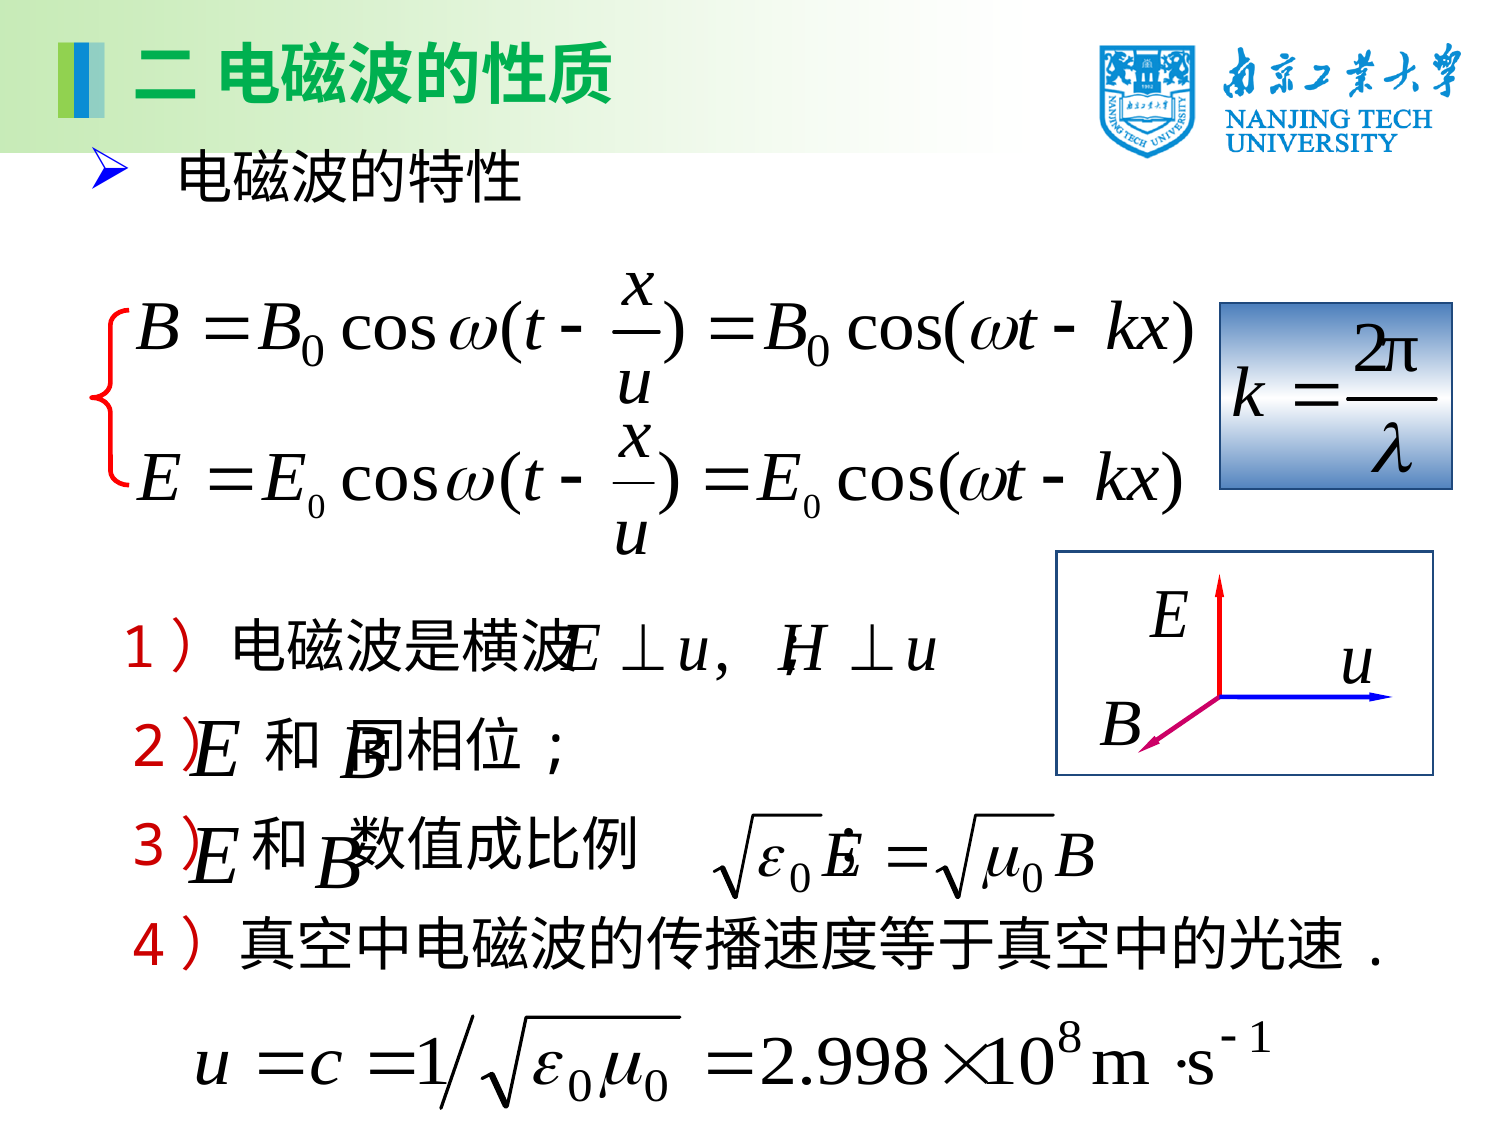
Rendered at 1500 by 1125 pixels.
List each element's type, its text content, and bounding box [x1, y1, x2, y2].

text_box 电磁波的特性 [73, 133, 796, 218]
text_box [80, 595, 1413, 1125]
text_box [1220, 303, 1452, 489]
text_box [121, 238, 1210, 420]
text_box [91, 314, 123, 485]
picture [0, 0, 1500, 1125]
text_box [128, 429, 1193, 565]
text_box 二 电磁波的性质 [117, 24, 1225, 120]
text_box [1056, 551, 1434, 776]
